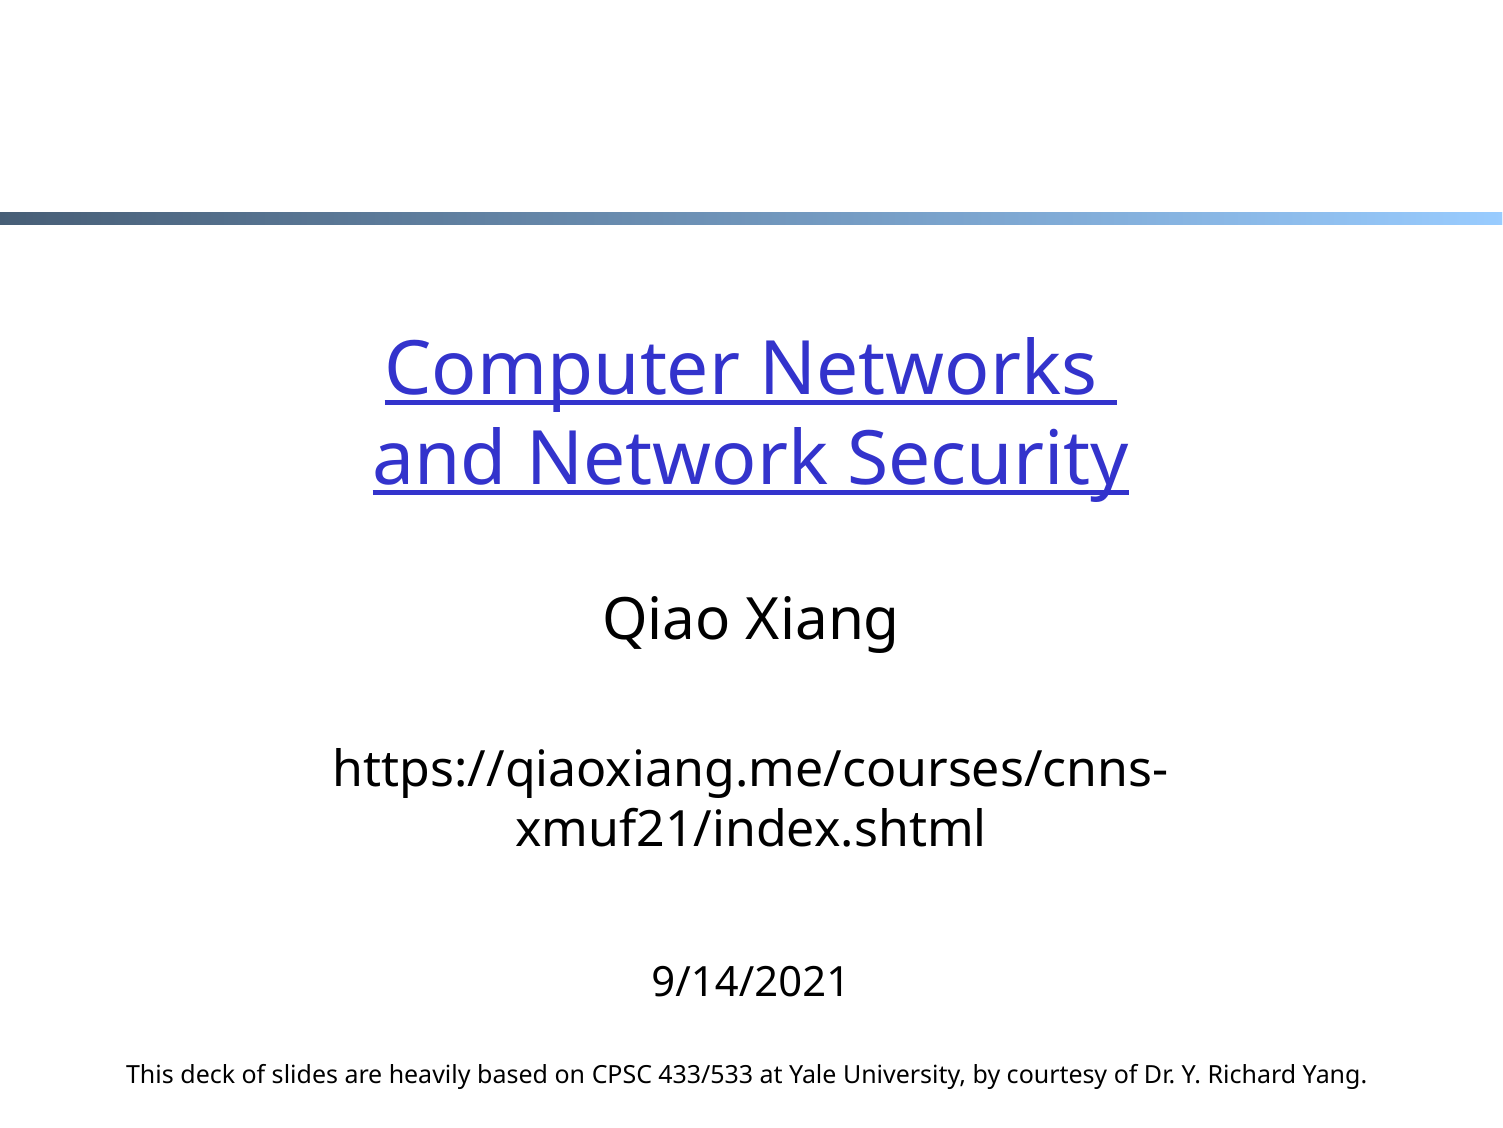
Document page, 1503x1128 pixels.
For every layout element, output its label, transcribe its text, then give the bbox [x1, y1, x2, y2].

text_box This deck of slides are heavily based on CPSC 433/533 at Yale University, by courtesy of Dr. Y. Richard Yang. [111, 1051, 1391, 1096]
title Computer Networks and Network Security [112, 288, 1390, 531]
subtitle Qiao Xiang https://qiaoxiang.me/courses/cnns-xmuf21/index.shtml 9/14/2021 [225, 574, 1277, 974]
